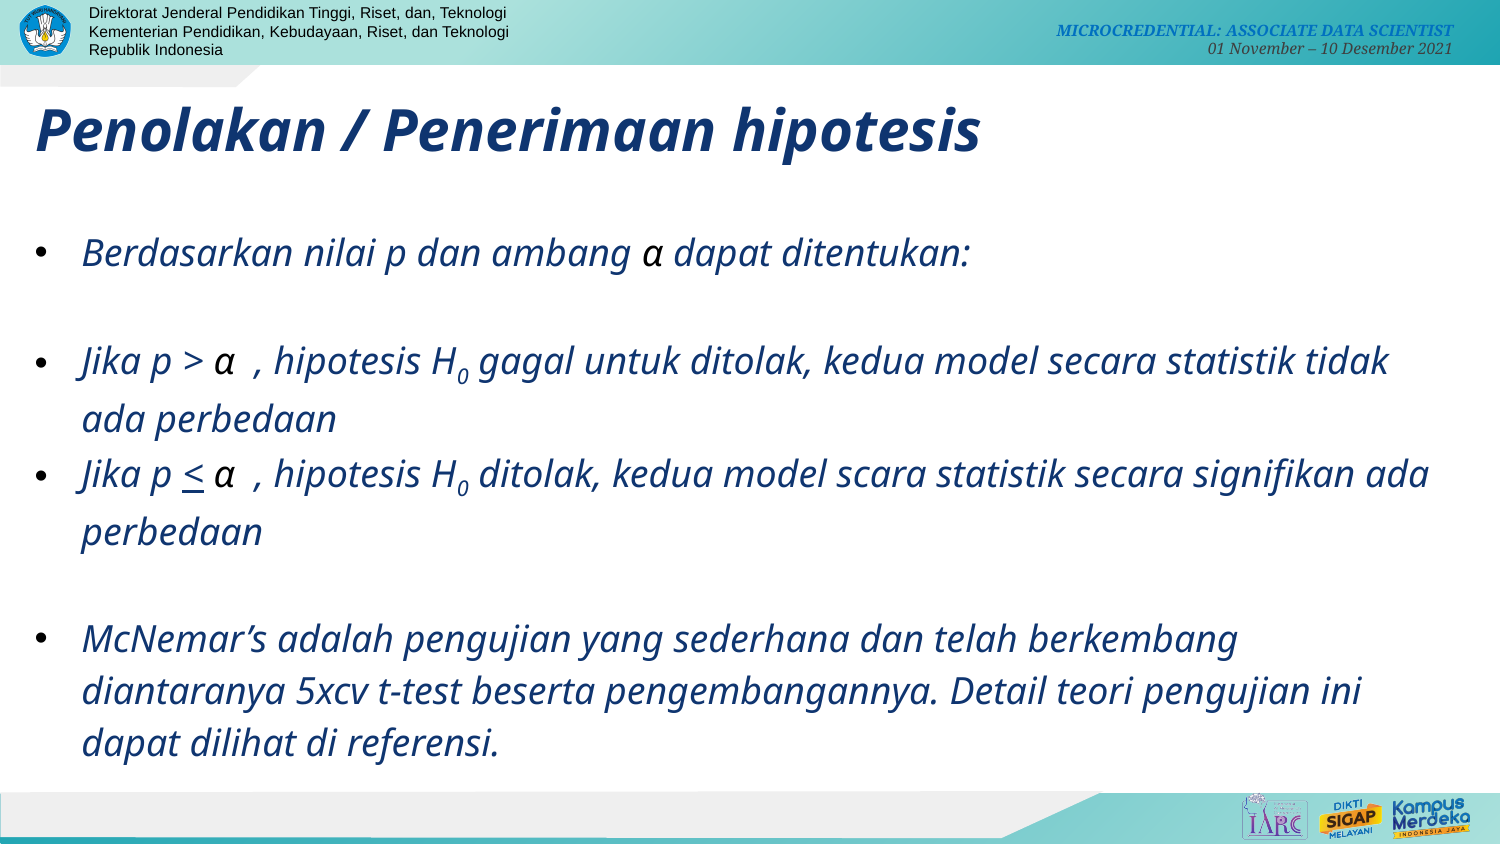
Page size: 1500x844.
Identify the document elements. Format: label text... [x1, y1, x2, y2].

text_box Penolakan / Penerimaan hipotesis [20, 78, 1177, 179]
picture [1319, 796, 1382, 842]
picture [1237, 790, 1312, 843]
picture [1393, 798, 1470, 839]
text_box Berdasarkan nilai p dan ambang α dapat ditentukan: Jika p > α , hipotesis H0 gagal untuk ditolak, kedua model secara statistik tidak ada perbedaan Jika p < α , hipotesis H0 ditolak, kedua model scara statistik secara signifikan ada perbedaan McNemar’s adalah pengujian yang sederhana dan telah berkembang diantaranya 5xcv t-test beserta pengembangannya. Detail teori pengujian ini dapat dilihat di referensi. [17, 207, 1462, 779]
picture [16, 3, 74, 61]
